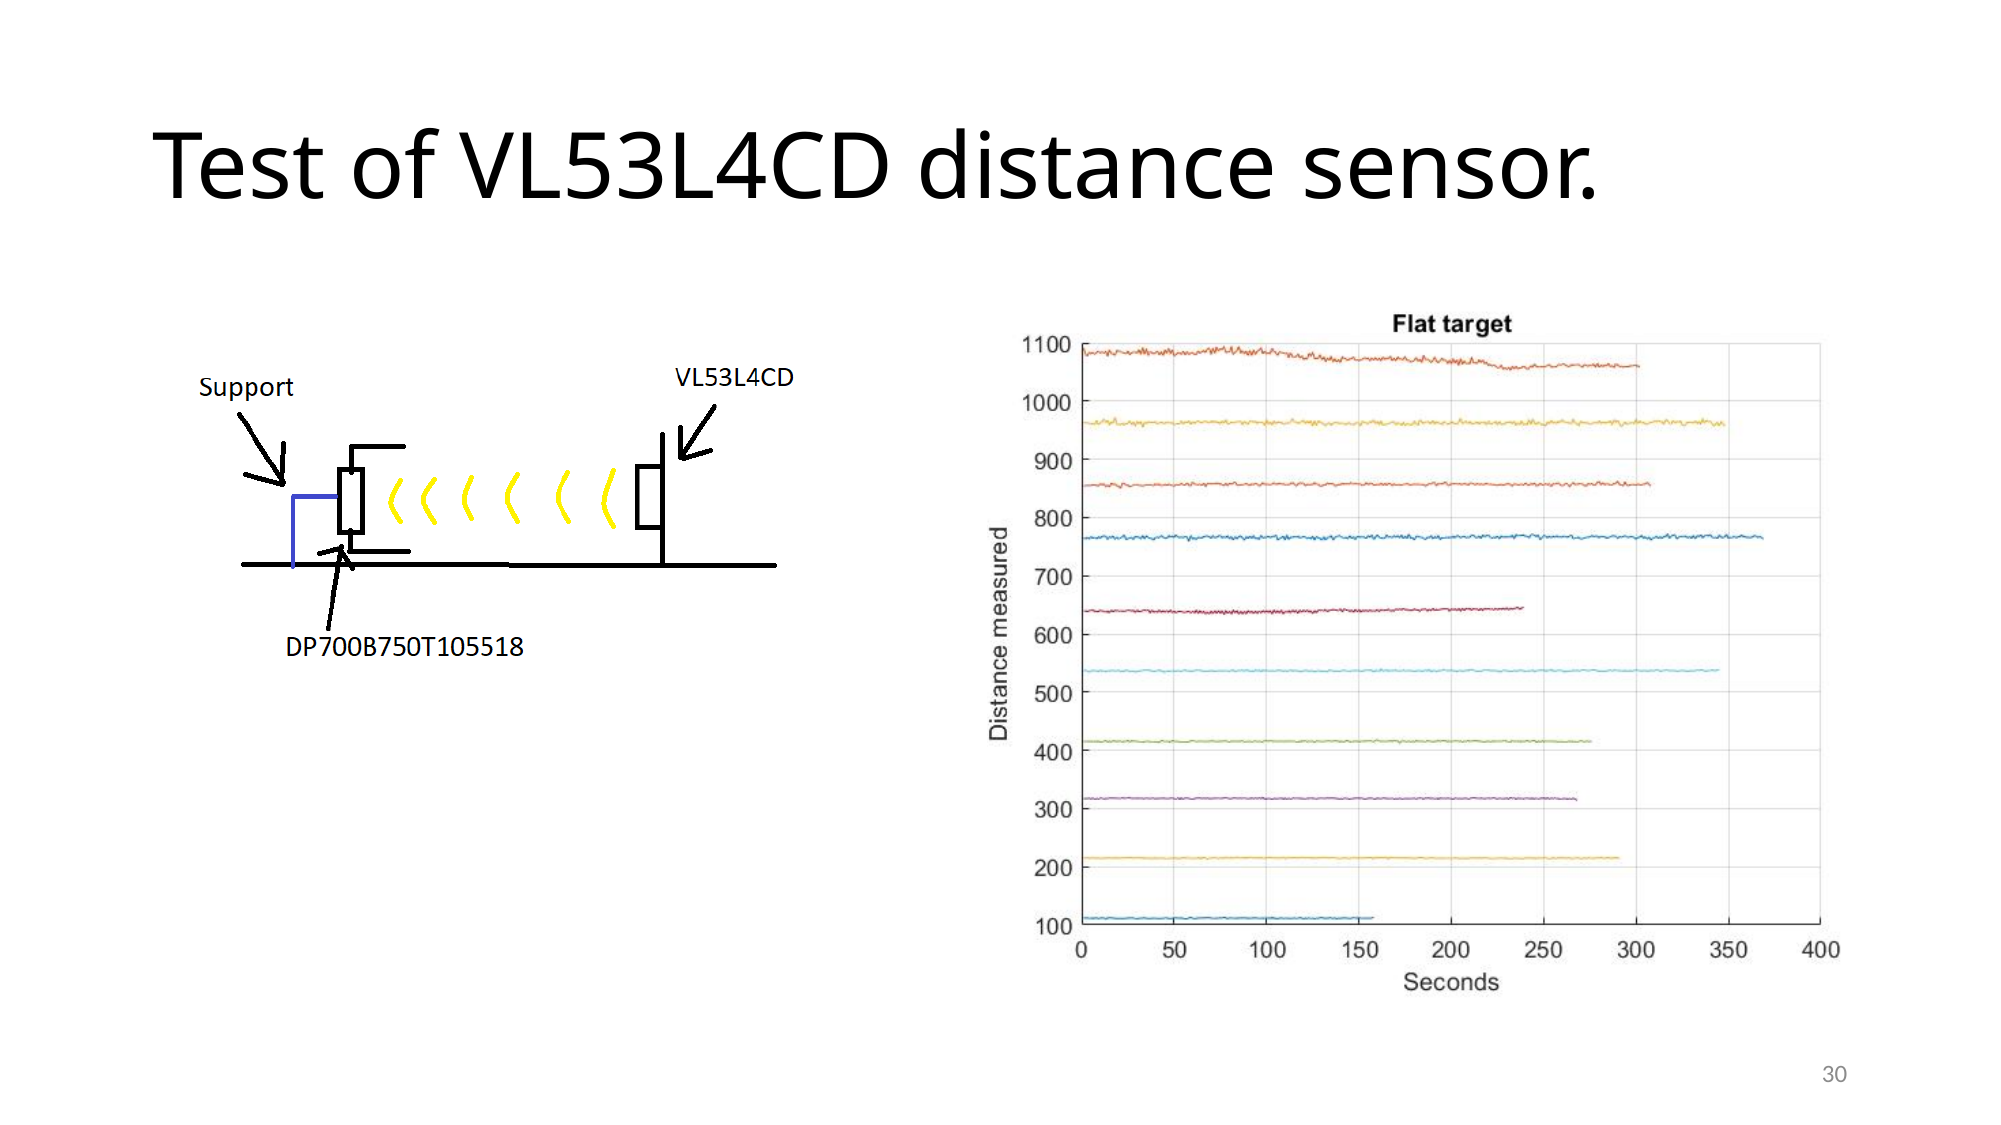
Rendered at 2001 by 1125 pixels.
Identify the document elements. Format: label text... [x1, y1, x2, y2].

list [958, 290, 1911, 1005]
picture [137, 337, 987, 798]
slide_number 30 [1412, 1042, 1863, 1103]
title Test of VL53L4CD distance sensor. [137, 59, 1863, 278]
